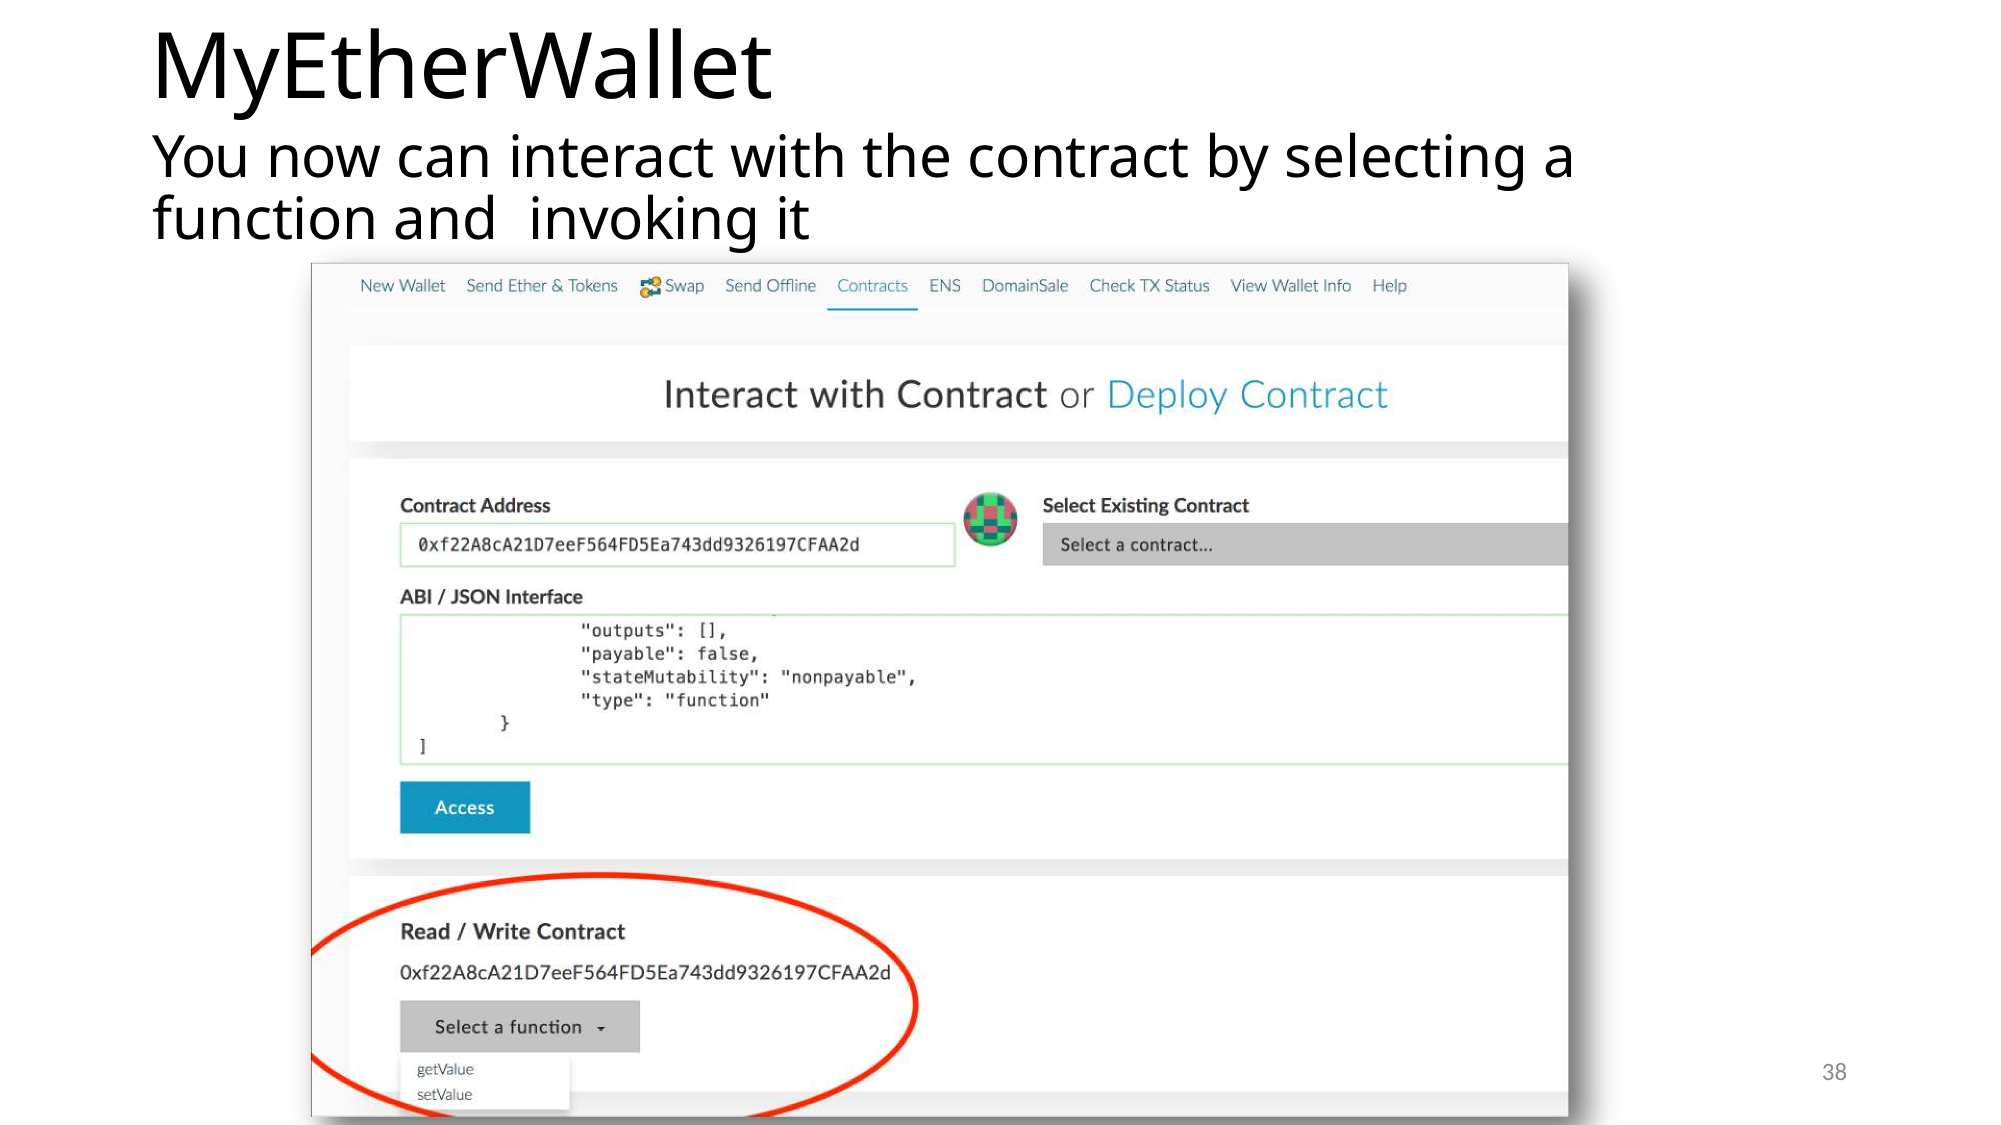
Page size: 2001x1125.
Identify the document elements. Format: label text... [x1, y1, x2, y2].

slide_number 38 [1815, 1054, 1854, 1125]
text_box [278, 231, 1634, 1125]
title MyEtherWallet You now can interact with the contract by selecting a function and invoking it [148, 4, 1697, 252]
